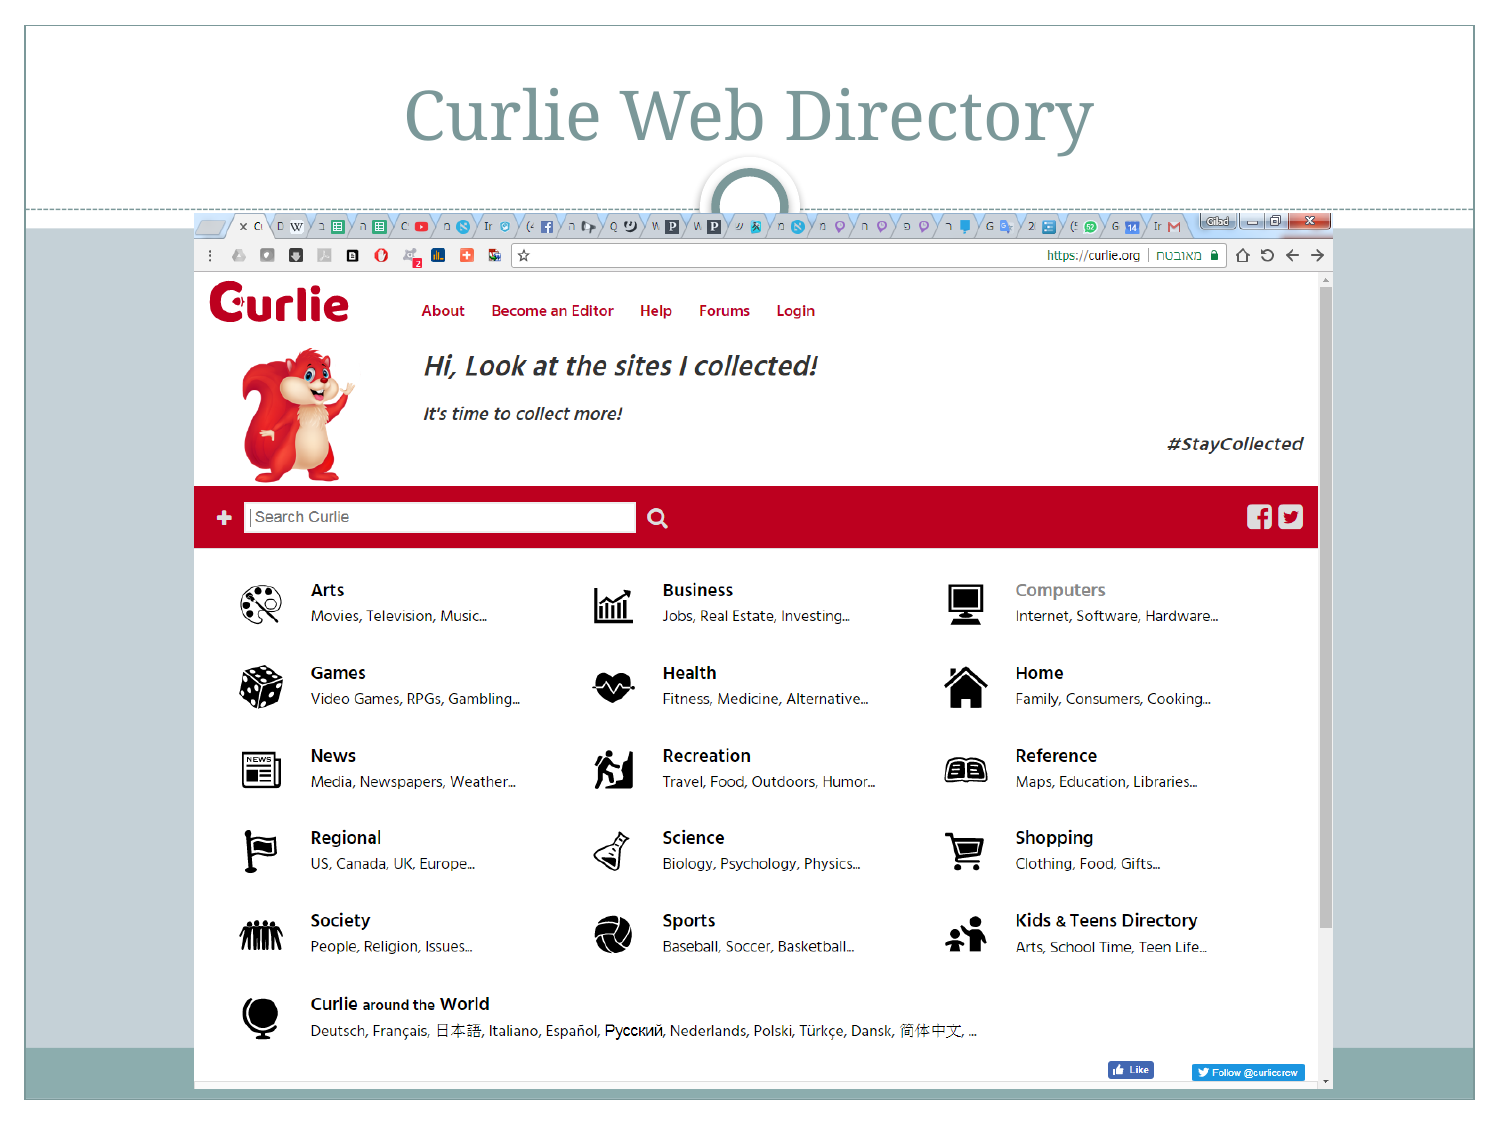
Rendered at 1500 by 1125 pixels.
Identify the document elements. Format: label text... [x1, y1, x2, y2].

title Curlie Web Directory [49, 37, 1450, 162]
picture [194, 213, 1333, 1089]
footer [50, 1051, 638, 1112]
